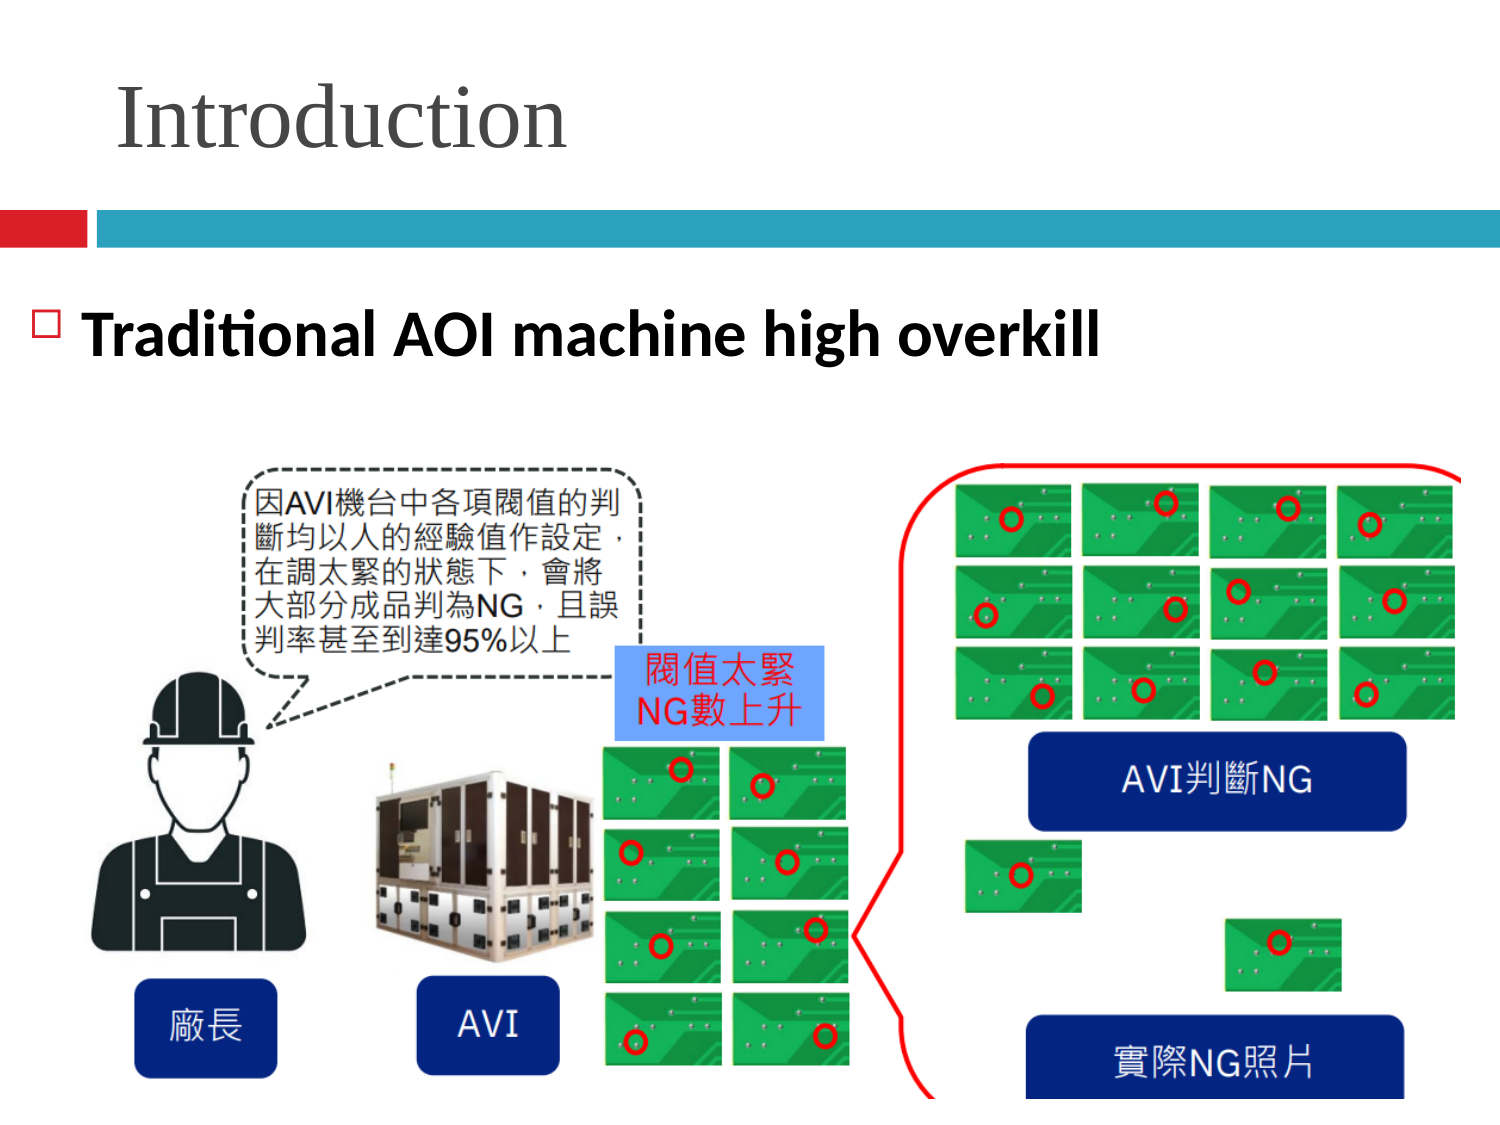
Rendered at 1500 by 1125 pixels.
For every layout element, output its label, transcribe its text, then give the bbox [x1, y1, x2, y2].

title Introduction [113, 53, 572, 244]
picture [26, 462, 1461, 1099]
text_box Traditional AOI machine high overkill [26, 287, 1500, 432]
